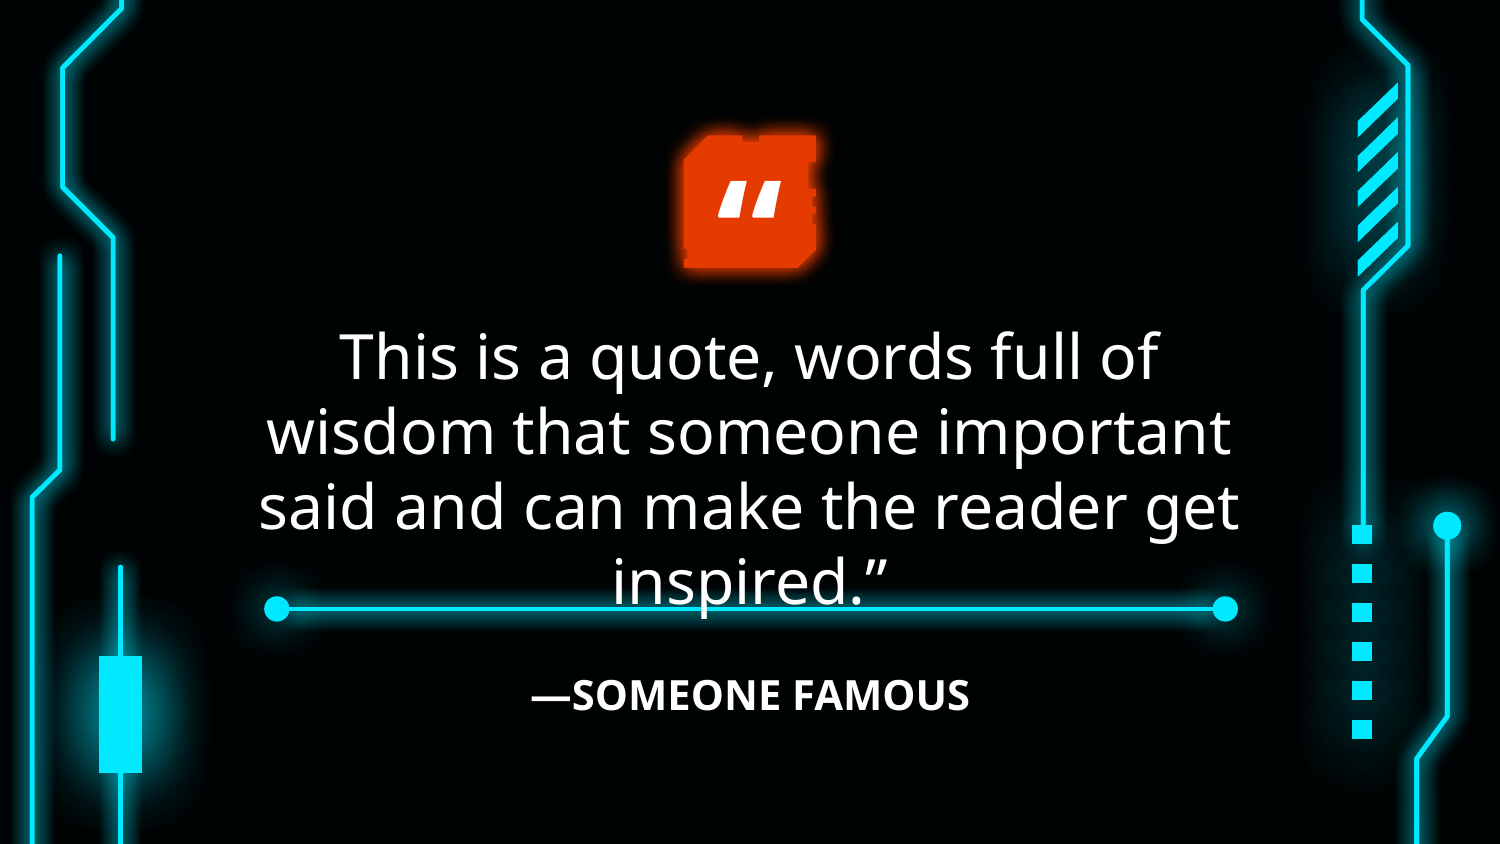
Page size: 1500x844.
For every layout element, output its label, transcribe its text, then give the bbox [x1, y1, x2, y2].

title “ [673, 189, 678, 268]
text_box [683, 135, 817, 268]
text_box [265, 597, 1237, 621]
subtitle This is a quote, words full of wisdom that someone important said and can make the reader get inspired.” [215, 317, 1285, 570]
title —SOMEONE FAMOUS [215, 654, 1285, 733]
title “ [821, 189, 827, 268]
